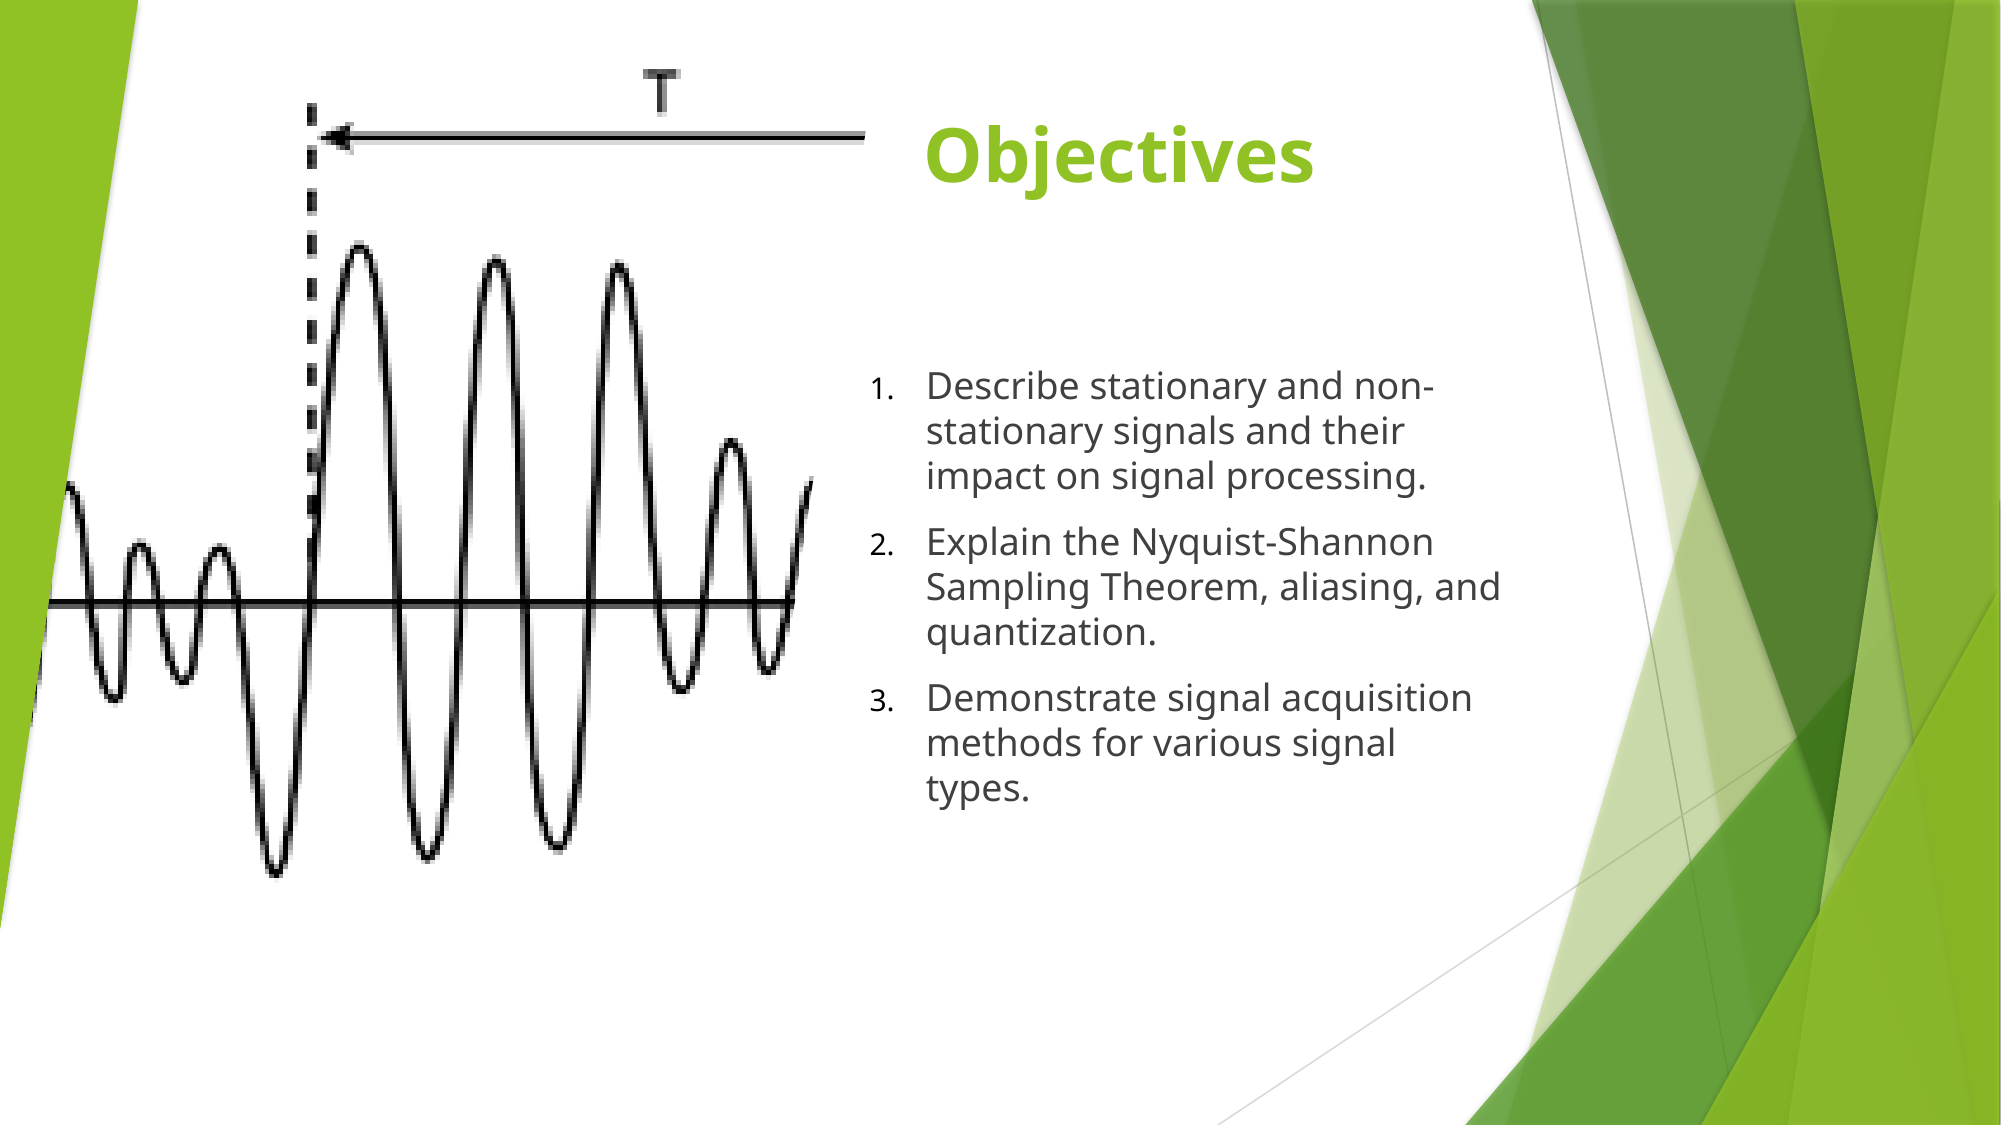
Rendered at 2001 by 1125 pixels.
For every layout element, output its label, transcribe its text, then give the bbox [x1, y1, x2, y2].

picture [0, 0, 886, 1125]
title Objectives [908, 99, 1522, 317]
list Describe stationary and non-stationary signals and their impact on signal processing. Explain the Nyquist-Shannon Sampling Theorem, aliasing, and quantization. Demonstrate signal acquisition methods for various signal types. [890, 354, 1522, 992]
